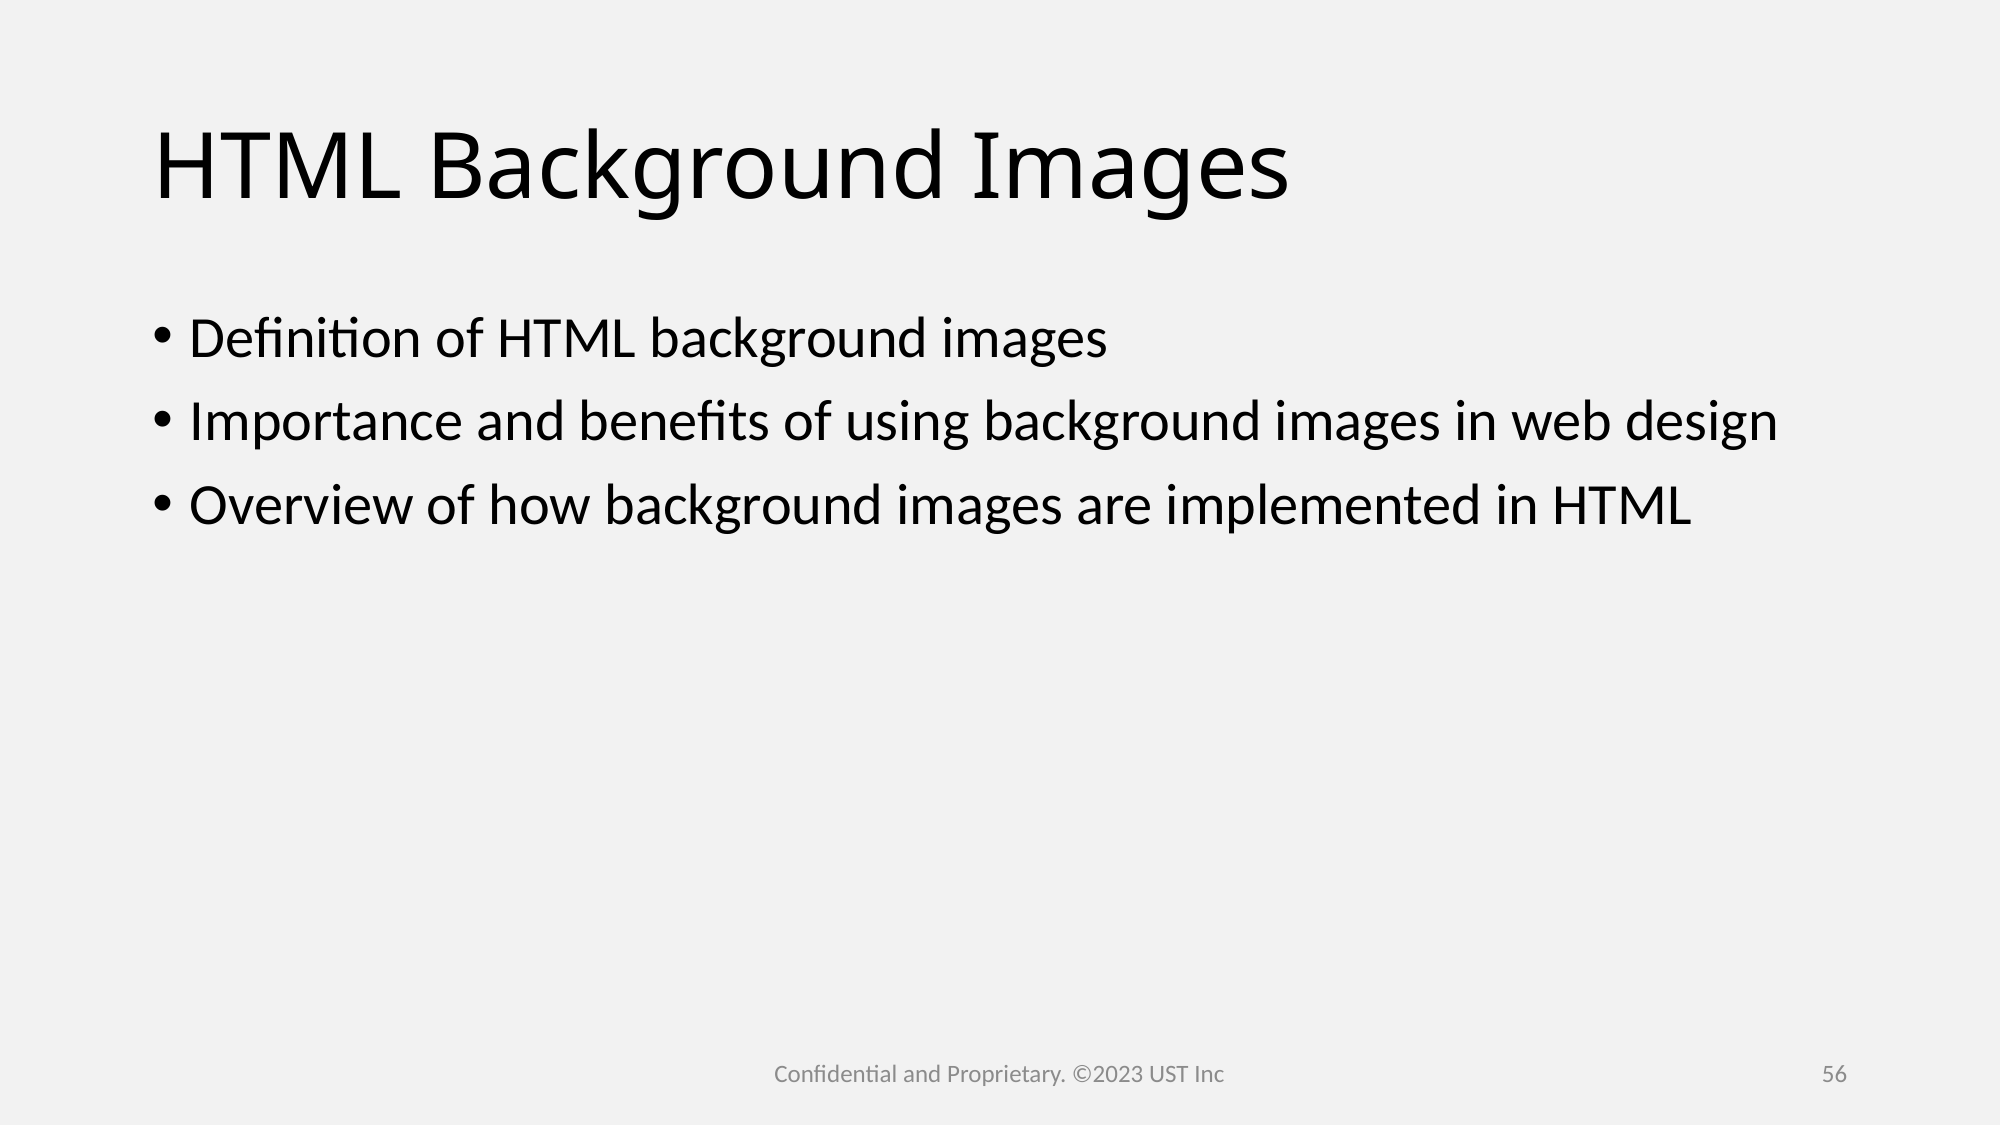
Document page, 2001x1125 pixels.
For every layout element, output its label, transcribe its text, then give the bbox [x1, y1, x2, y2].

footer Confidential and Proprietary. ©2023 UST Inc [662, 1042, 1338, 1103]
slide_number 56 [1412, 1042, 1863, 1103]
title HTML Background Images [137, 59, 1863, 278]
list Definition of HTML background images Importance and benefits of using background images in web design Overview of how background images are implemented in HTML [137, 299, 1863, 1014]
